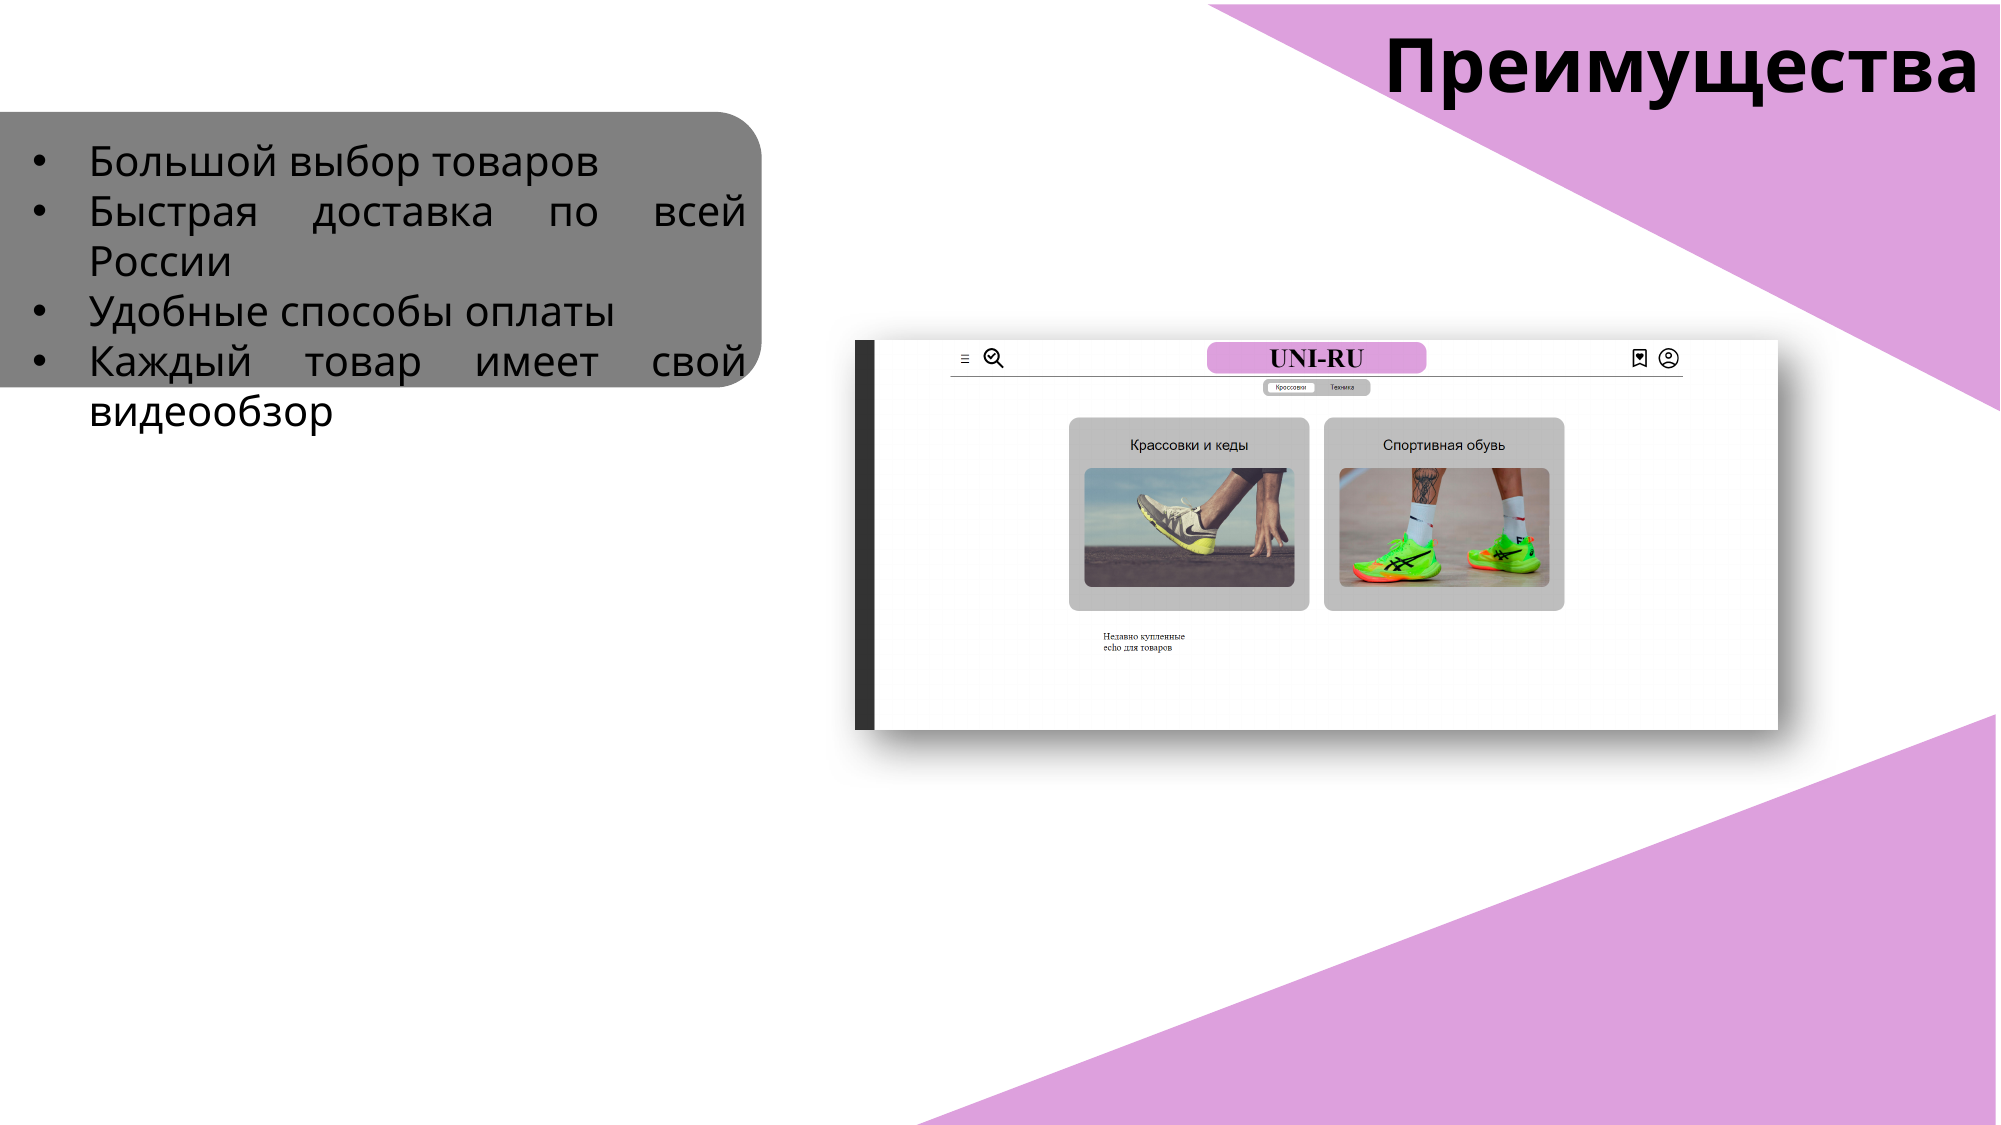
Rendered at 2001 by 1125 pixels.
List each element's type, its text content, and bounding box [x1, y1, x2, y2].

text_box Большой выбор товаров Быстрая доставка по всей России Удобные способы оплаты Каждый товар имеет свой видеообзор [17, 127, 763, 443]
text_box [915, 712, 1997, 1125]
title Преимущества [1203, 20, 1997, 154]
picture [855, 340, 1778, 730]
text_box [0, 110, 752, 389]
text_box [1207, 3, 2000, 413]
